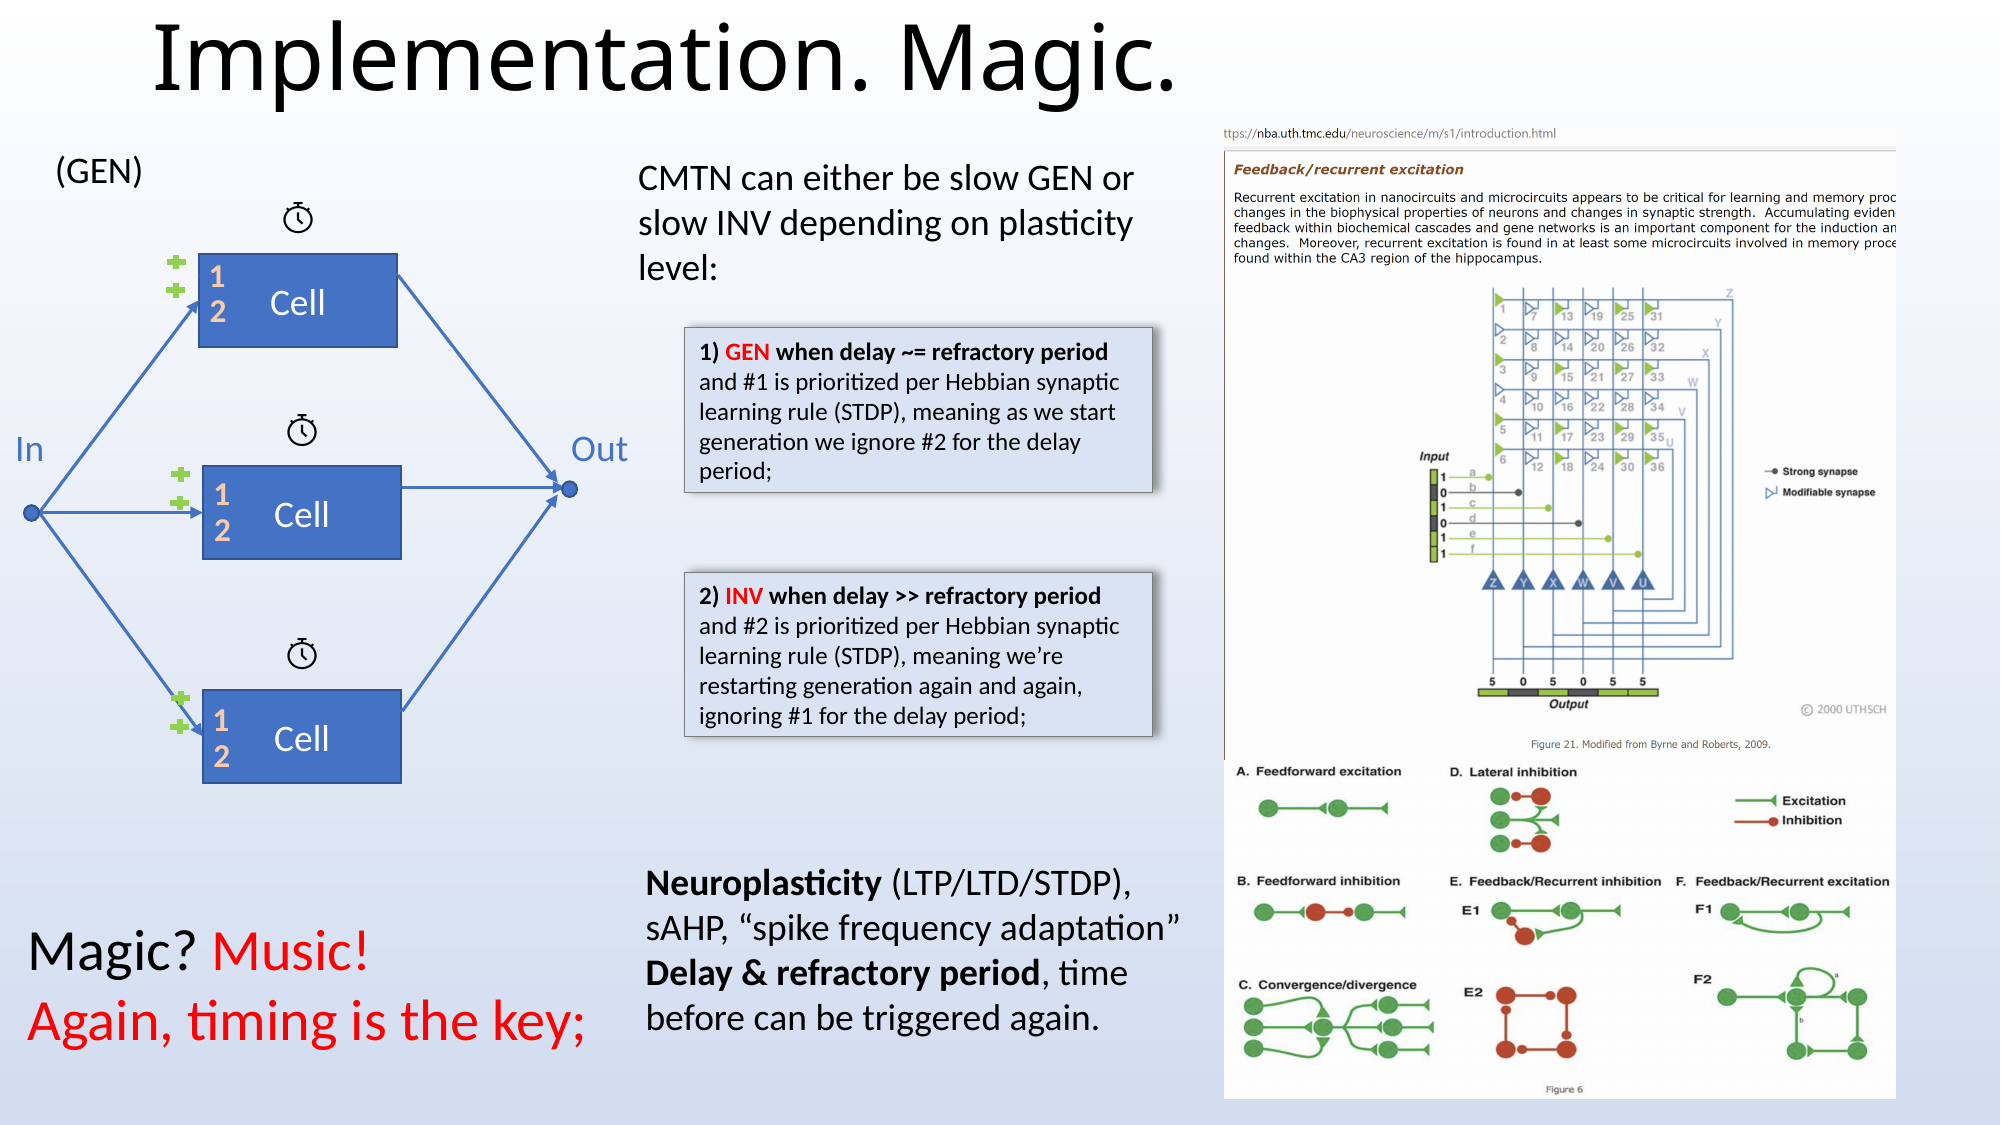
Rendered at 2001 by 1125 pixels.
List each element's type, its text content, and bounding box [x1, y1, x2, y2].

text_box In [0, 416, 39, 476]
text_box 2) INV when delay >> refractory period and #2 is prioritized per Hebbian synaptic learning rule (STDP), meaning we’re restarting generation again and again, ignoring #1 for the delay period; [684, 572, 1153, 737]
text_box Out [566, 416, 684, 477]
text_box CMTN can either be slow GEN or slow INV depending on plasticity level: [623, 145, 1198, 296]
text_box 1) GEN when delay ~= refractory period and #1 is prioritized per Hebbian synaptic learning rule (STDP), meaning as we start generation we ignore #2 for the delay period; [684, 327, 1153, 493]
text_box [39, 412, 566, 560]
text_box [566, 480, 579, 499]
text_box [39, 494, 558, 783]
text_box [22, 504, 39, 522]
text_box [39, 200, 558, 412]
text_box (GEN) [40, 138, 226, 199]
picture [1224, 124, 1896, 1099]
title Implementation. Magic. [137, 0, 1863, 122]
text_box Magic? Music! Again, timing is the key; [13, 904, 612, 1060]
text_box Neuroplasticity (LTP/LTD/STDP), sAHP, “spike frequency adaptation” Delay & refractory period, time before can be triggered again. [630, 850, 1206, 1091]
